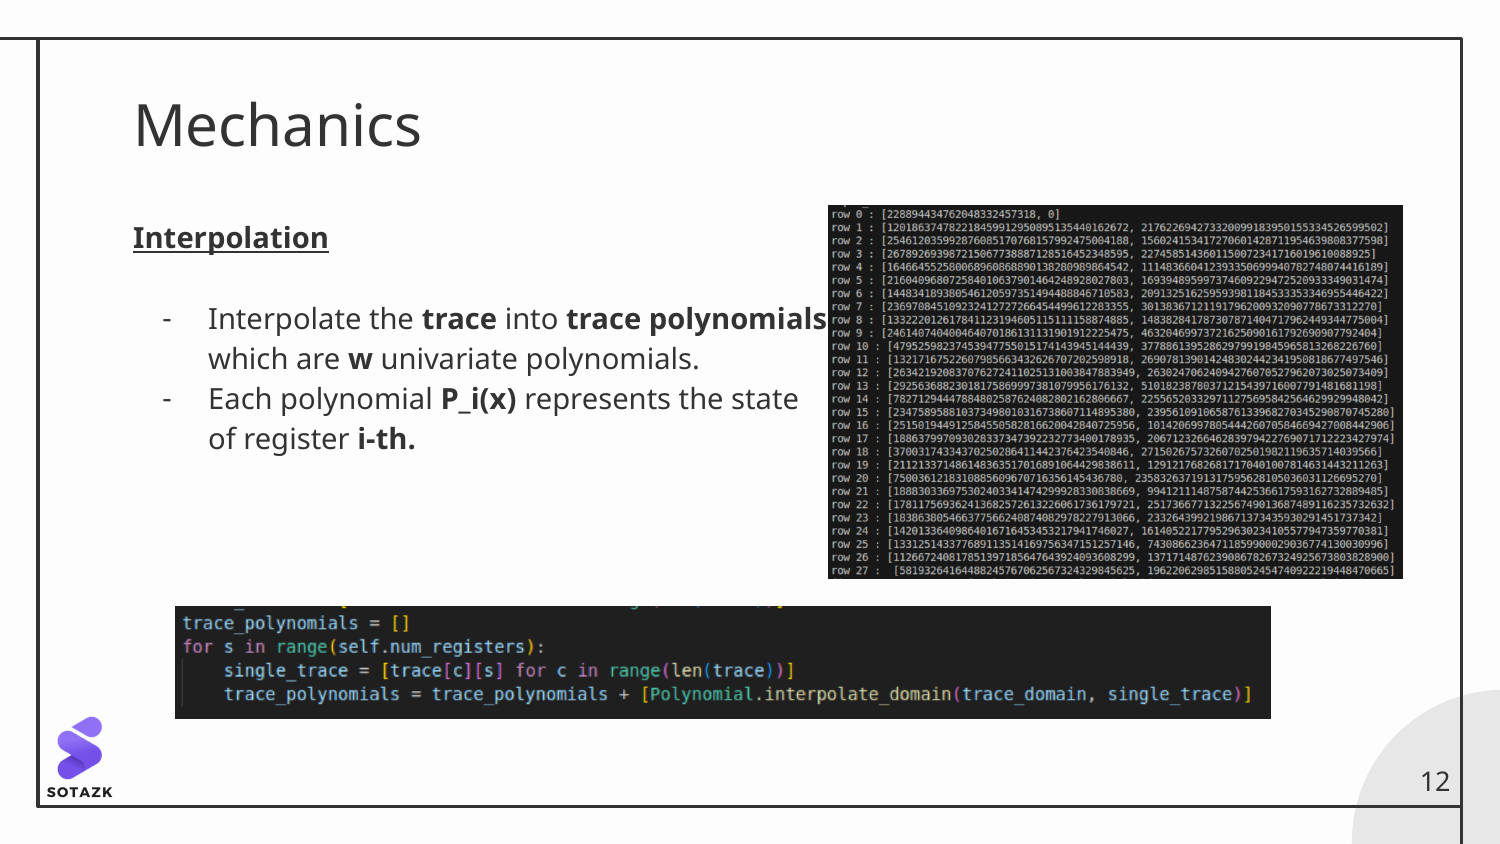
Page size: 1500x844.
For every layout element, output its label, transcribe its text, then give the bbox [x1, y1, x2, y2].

list Interpolation Interpolate the trace into trace polynomials, which are w univariate polynomials. Each polynomial P_i(x) represents the state of register i-th. [118, 199, 1382, 730]
slide_number ‹#› [1375, 749, 1466, 814]
title Mechanics [118, 72, 1382, 167]
picture [827, 205, 1403, 579]
picture [174, 606, 1271, 719]
picture [40, 712, 126, 800]
